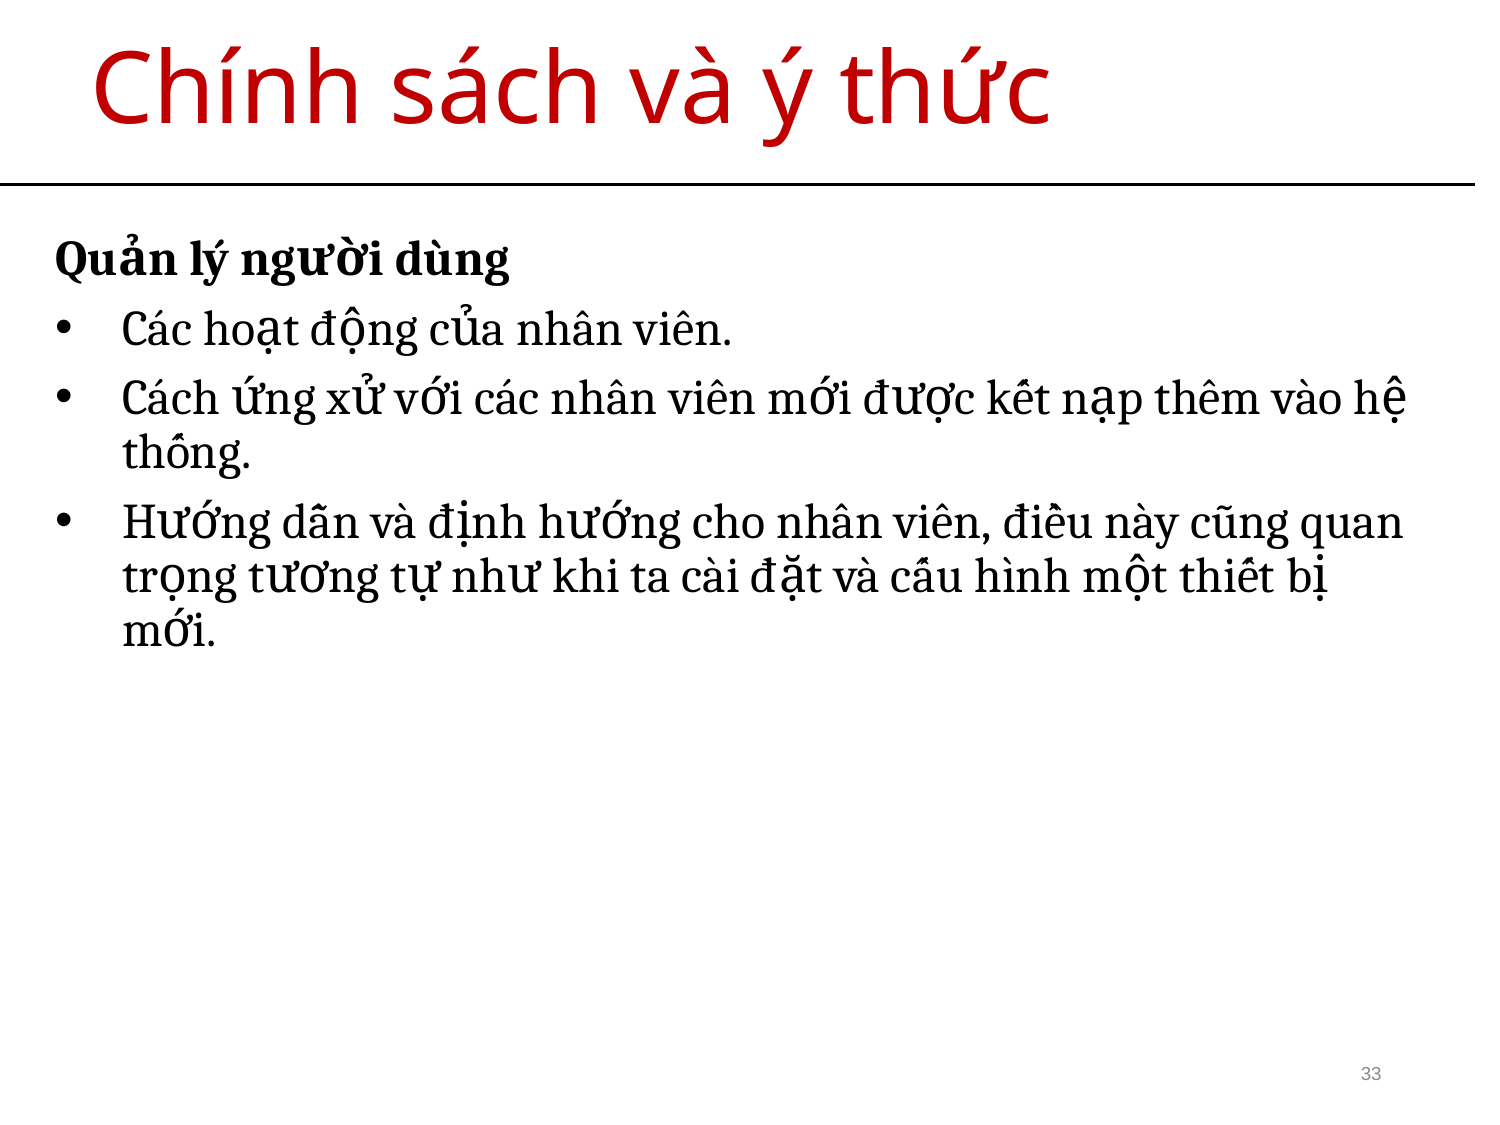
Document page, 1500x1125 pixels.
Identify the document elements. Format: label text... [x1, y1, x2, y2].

list Quản lý người dùng Các hoạt động của nhân viên. Cách ứng xử với các nhân viên mới được kết nạp thêm vào hệ thống. Hướng dẫn và định hướng cho nhân viên, điều này cũng quan trọng tương tự như khi ta cài đặt và cấu hình một thiết bị mới. [40, 224, 1449, 1091]
title Chính sách và ý thức [75, 9, 1338, 173]
slide_number 33 [1059, 1042, 1397, 1103]
